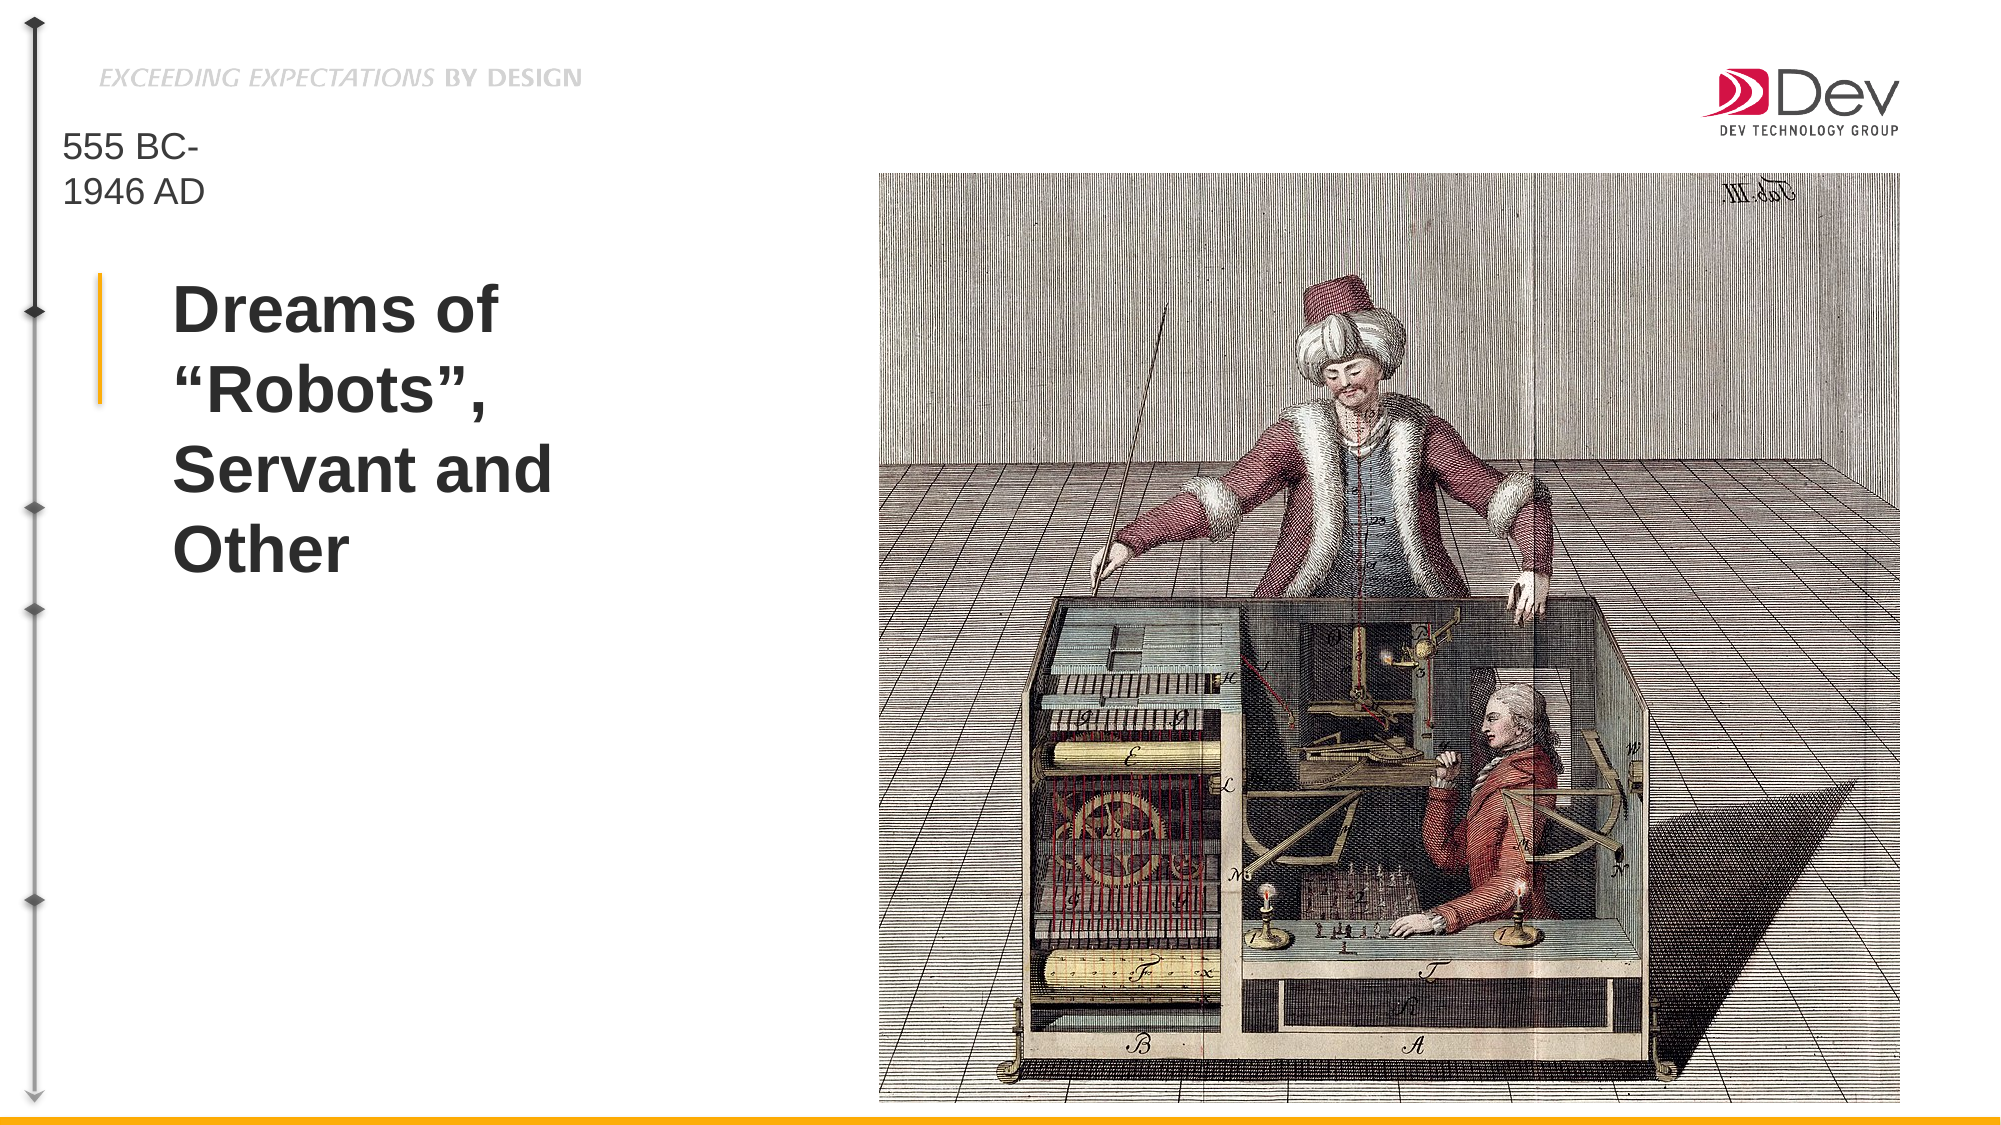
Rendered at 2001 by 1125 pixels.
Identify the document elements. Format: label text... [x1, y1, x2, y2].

text_box 555 BC- 1946 AD [47, 114, 269, 219]
picture [99, 68, 581, 87]
title Dreams of “Robots”, Servant and Other [158, 257, 709, 610]
picture [878, 173, 1901, 1103]
picture [1700, 68, 1900, 136]
